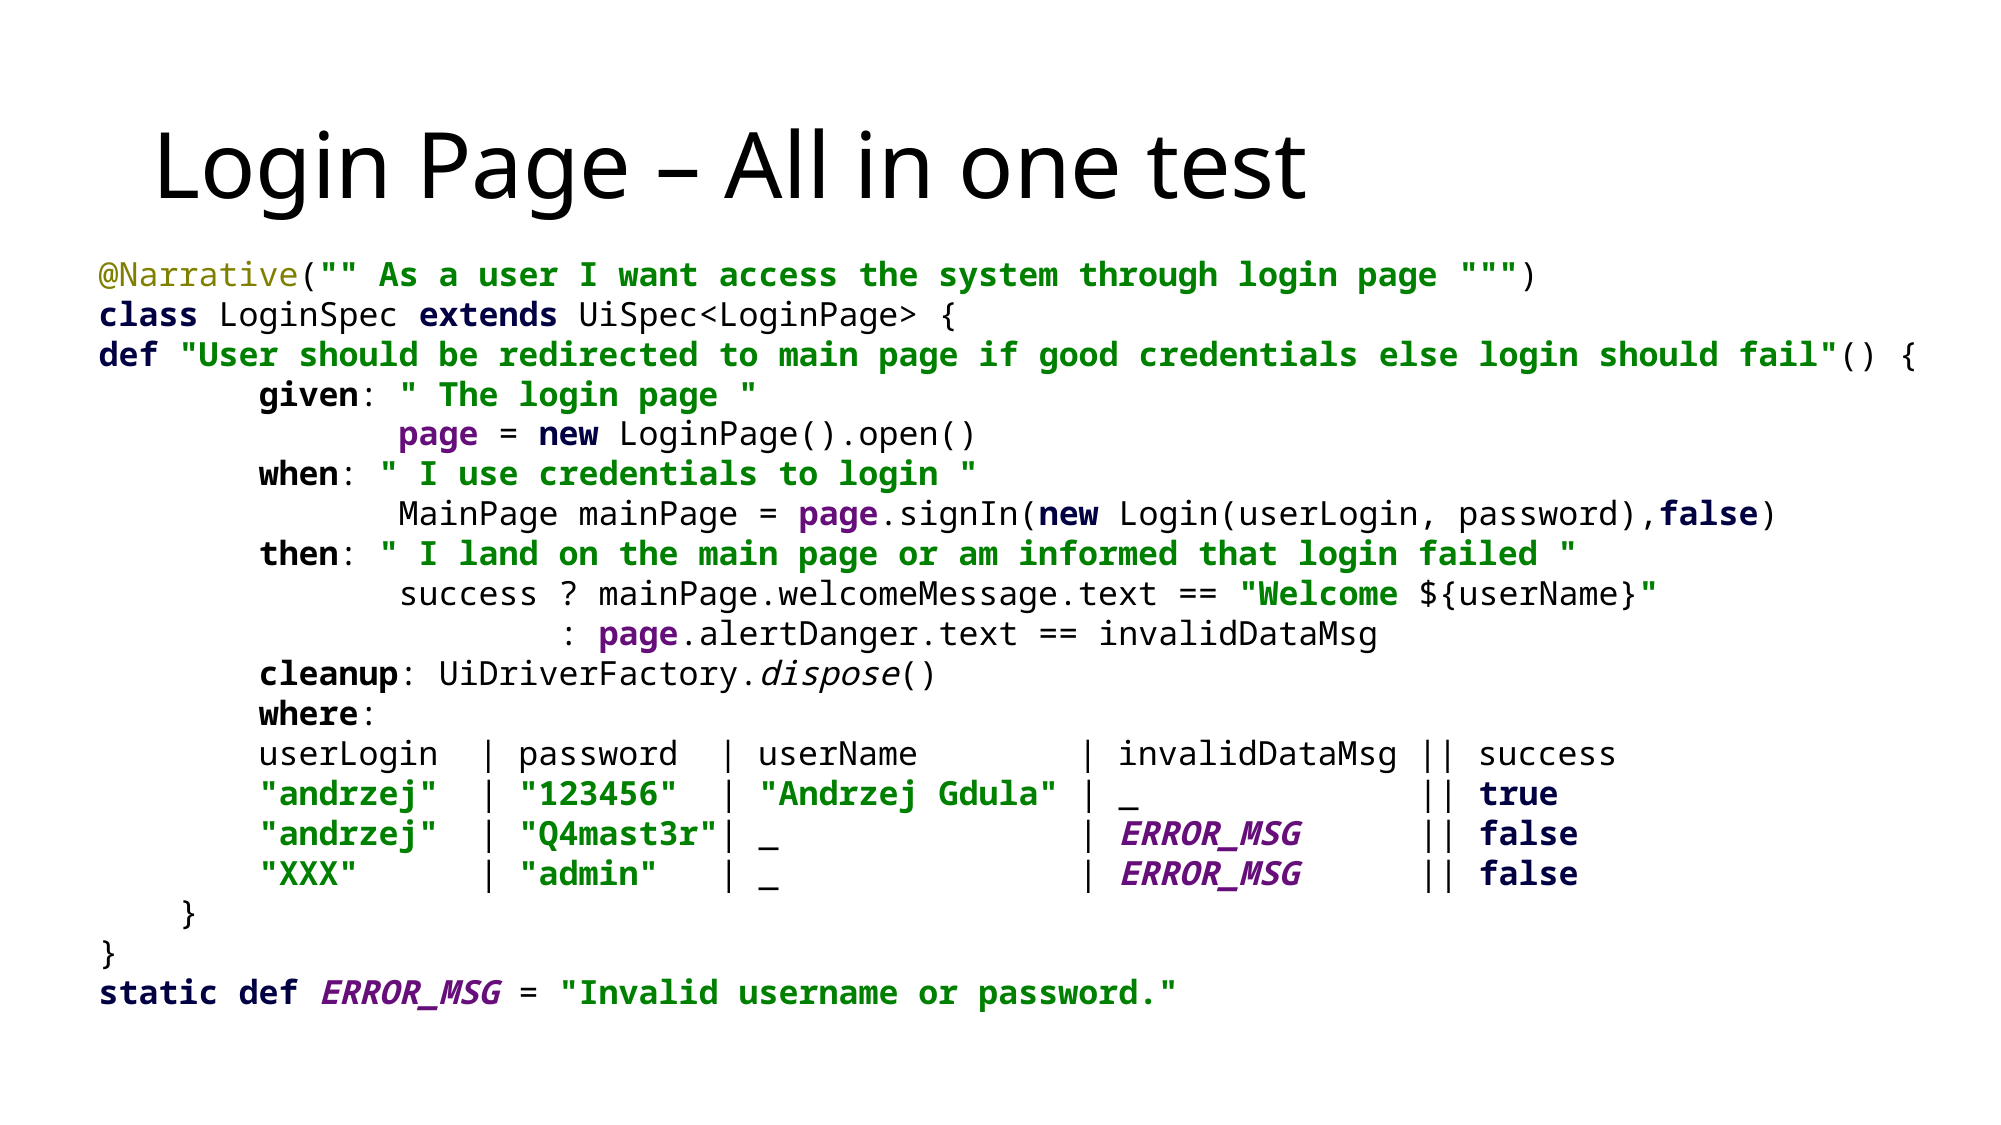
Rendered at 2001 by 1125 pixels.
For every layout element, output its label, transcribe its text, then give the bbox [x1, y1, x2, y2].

title Login Page – All in one test [137, 59, 1863, 245]
text_box @Narrative("" As a user I want access the system through login page """) class LoginSpec extends UiSpec<LoginPage> { def "User should be redirected to main page if good credentials else login should fail"() { given: " The login page " page = new LoginPage().open() when: " I use credentials to login " MainPage mainPage = page.signIn(new Login(userLogin, password),false) then: " I land on the main page or am informed that login failed " success ? mainPage.welcomeMessage.text == "Welcome ${userName}" : page.alertDanger.text == invalidDataMsg cleanup: UiDriverFactory.dispose() where: userLogin | password | userName | invalidDataMsg || success "andrzej" | "123456" | "Andrzej Gdula" | _ || true "andrzej" | "Q4mast3r"| _ | ERROR_MSG || false "XXX" | "admin" | _ | ERROR_MSG || false } } static def ERROR_MSG = "Invalid username or password." [83, 245, 1952, 1019]
